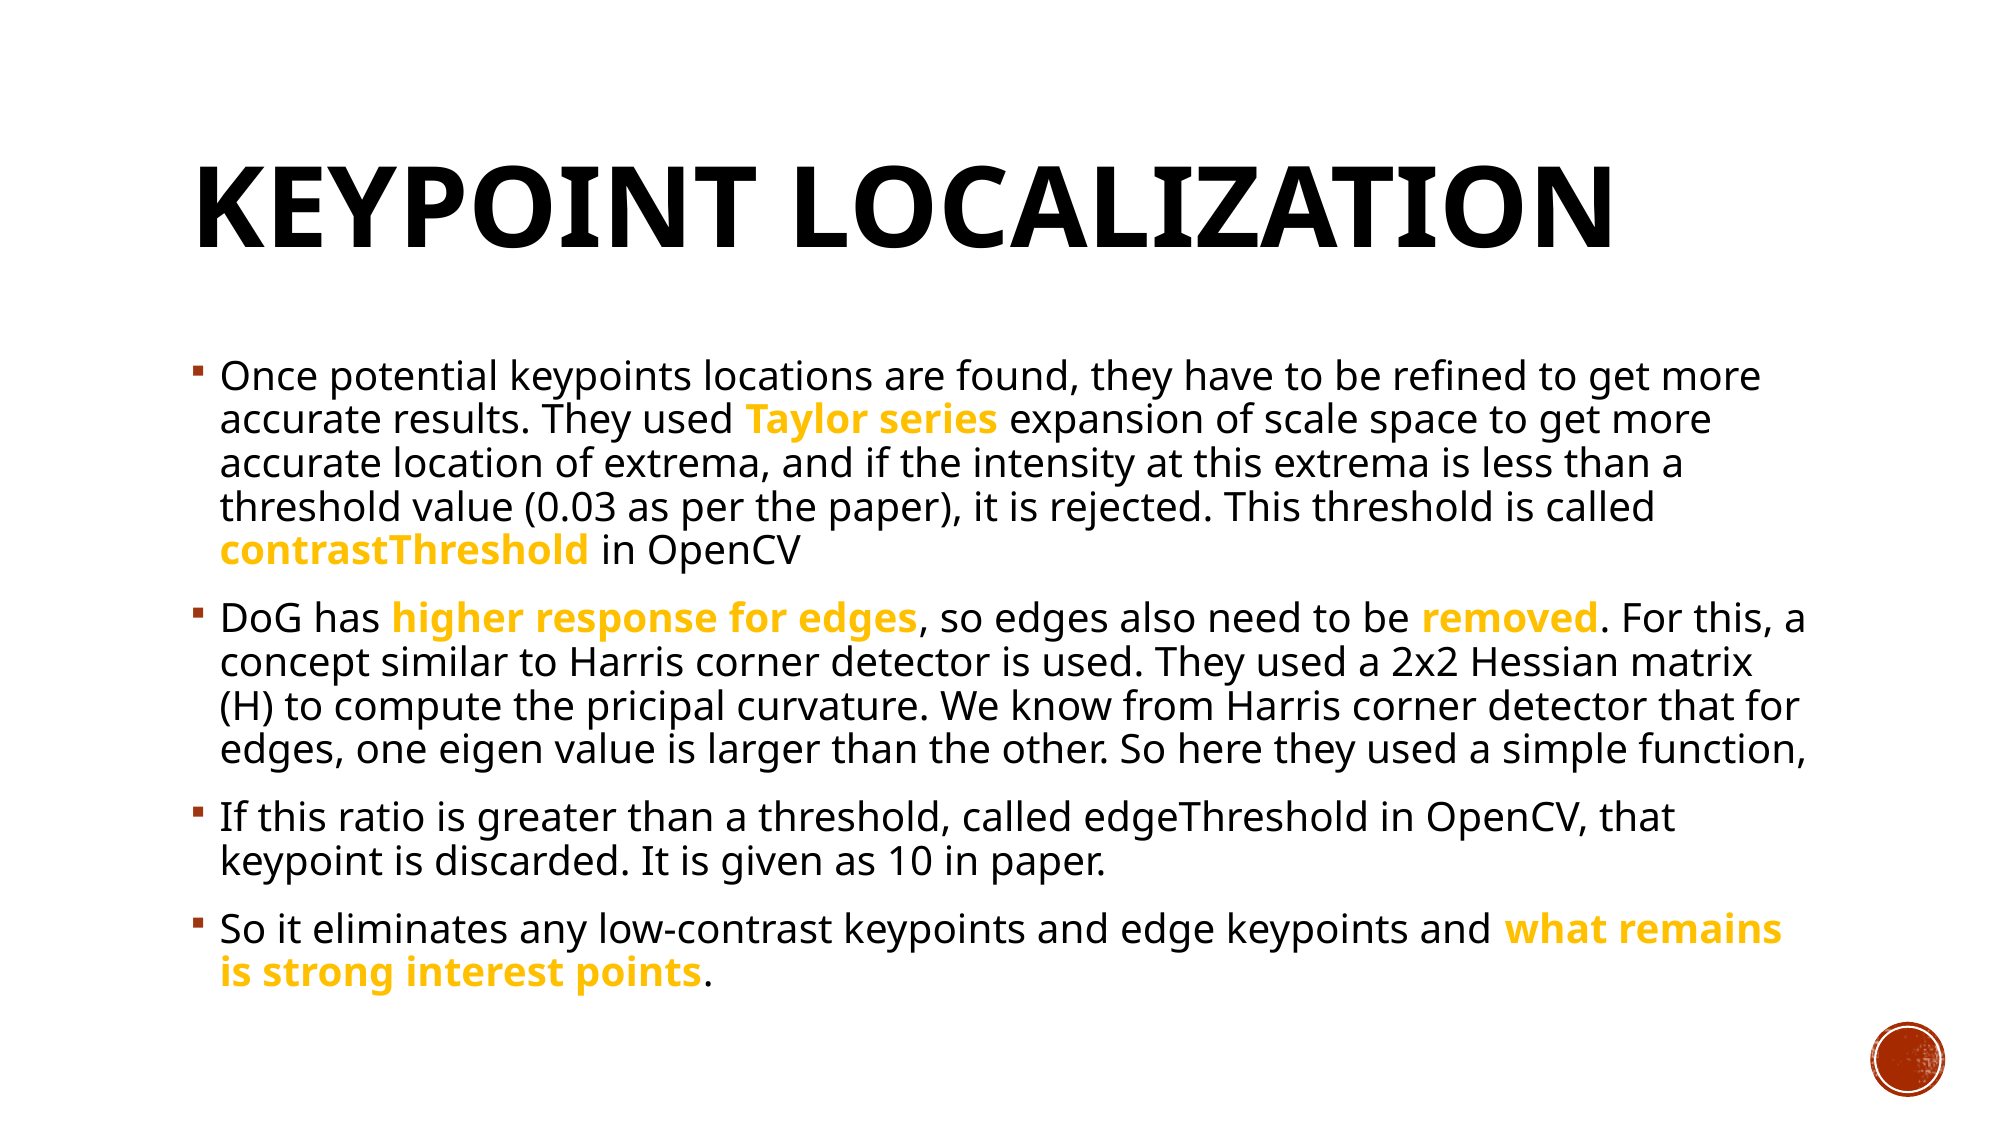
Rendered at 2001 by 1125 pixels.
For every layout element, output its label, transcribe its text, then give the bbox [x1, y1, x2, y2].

title Keypoint Localization [175, 79, 1826, 344]
list Once potential keypoints locations are found, they have to be refined to get more accurate results. They used Taylor series expansion of scale space to get more accurate location of extrema, and if the intensity at this extrema is less than a threshold value (0.03 as per the paper), it is rejected. This threshold is called contrastThreshold in OpenCV DoG has higher response for edges, so edges also need to be removed. For this, a concept similar to Harris corner detector is used. They used a 2x2 Hessian matrix (H) to compute the pricipal curvature. We know from Harris corner detector that for edges, one eigen value is larger than the other. So here they used a simple function, If this ratio is greater than a threshold, called edgeThreshold in OpenCV, that keypoint is discarded. It is given as 10 in paper. So it eliminates any low-contrast keypoints and edge keypoints and what remains is strong interest points. [175, 348, 1826, 1013]
